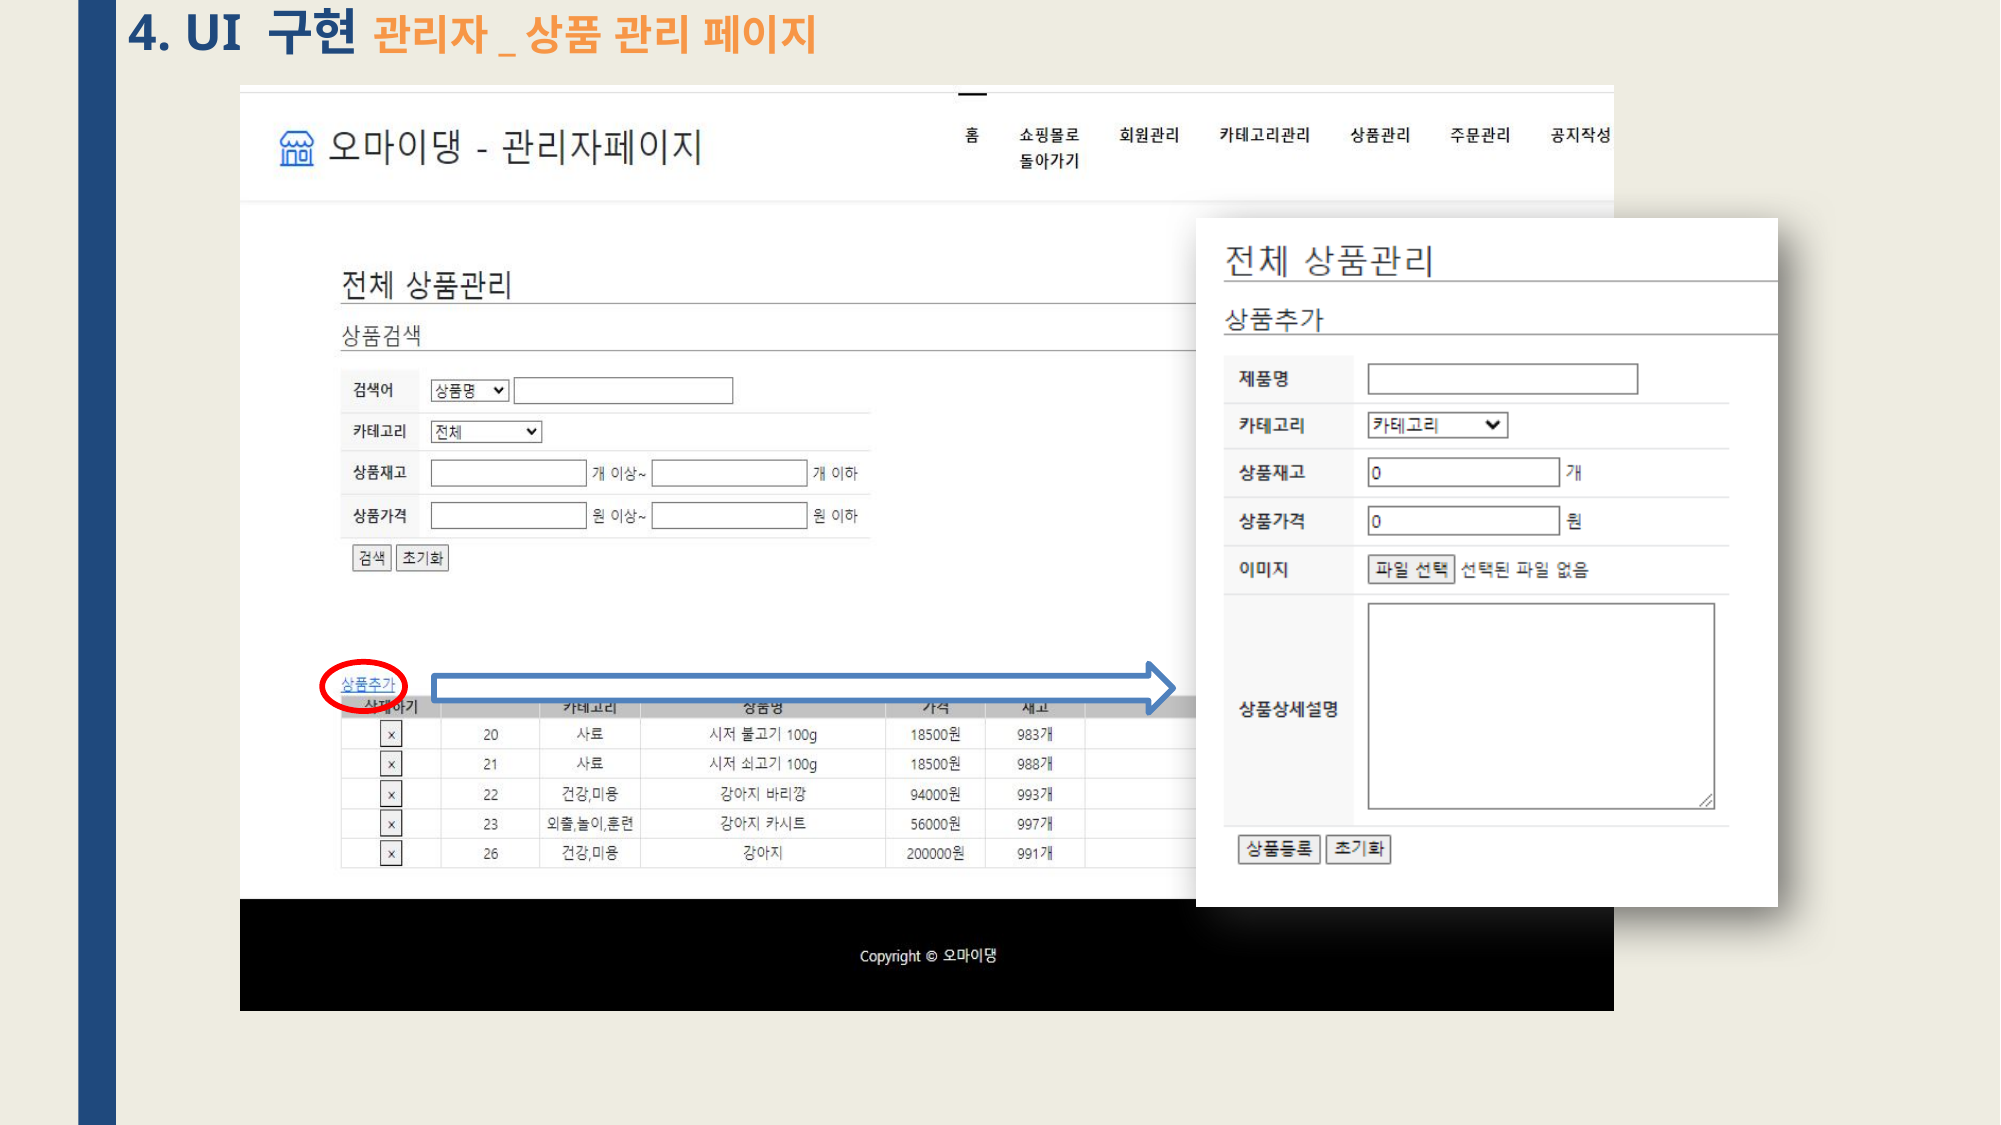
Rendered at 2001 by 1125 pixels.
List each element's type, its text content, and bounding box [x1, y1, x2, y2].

picture [240, 85, 1778, 1011]
text_box 4. UI 구현 관리자_상품 관리 페이지 [114, 0, 1689, 122]
